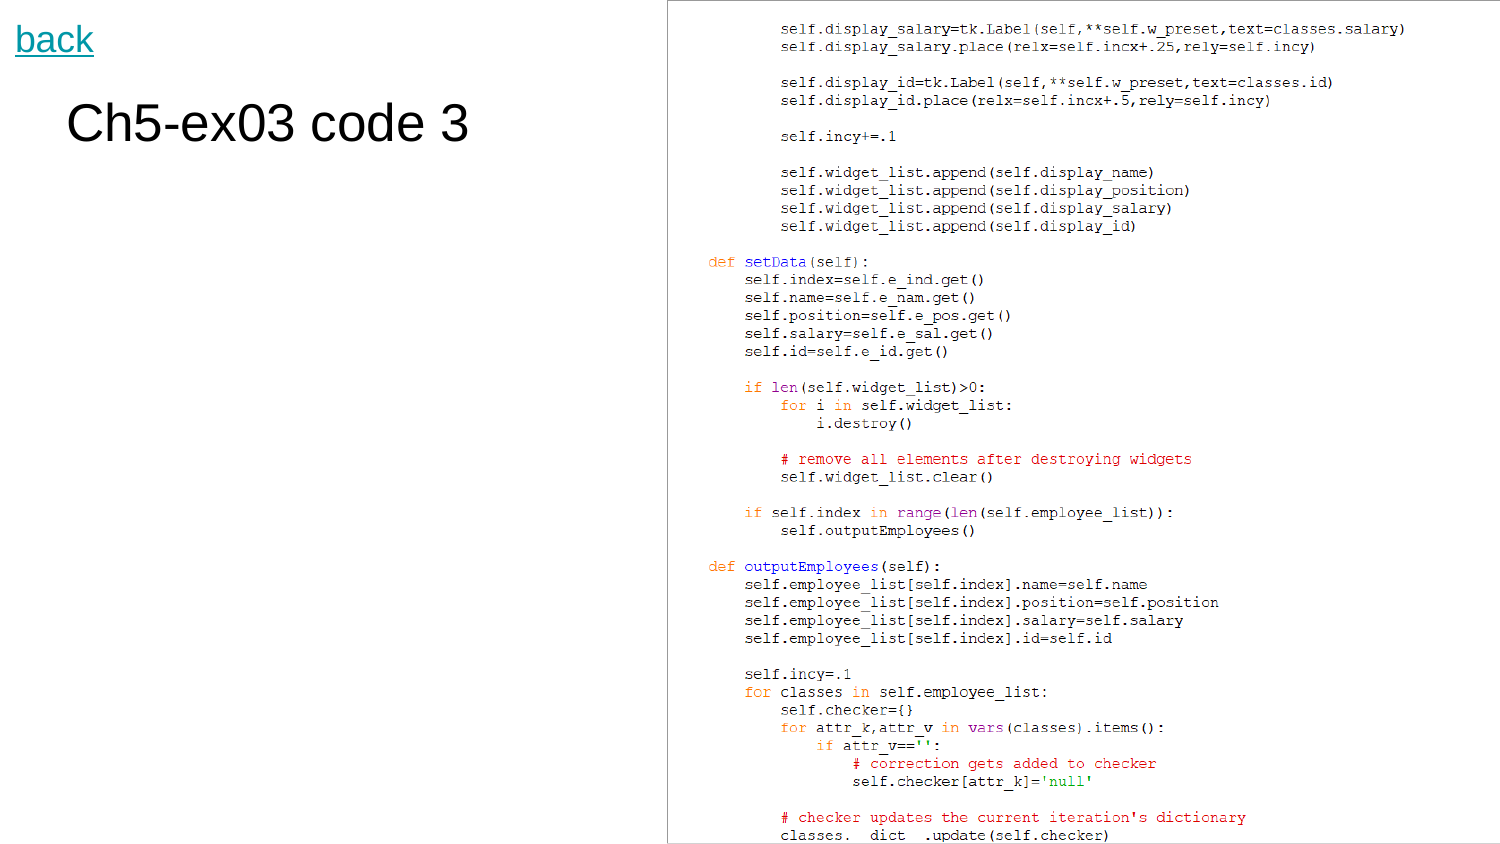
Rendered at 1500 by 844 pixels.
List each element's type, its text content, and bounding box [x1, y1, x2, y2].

picture [667, 0, 1500, 844]
text_box back [0, 0, 493, 75]
title Ch5-ex03 code 3 [51, 72, 662, 167]
